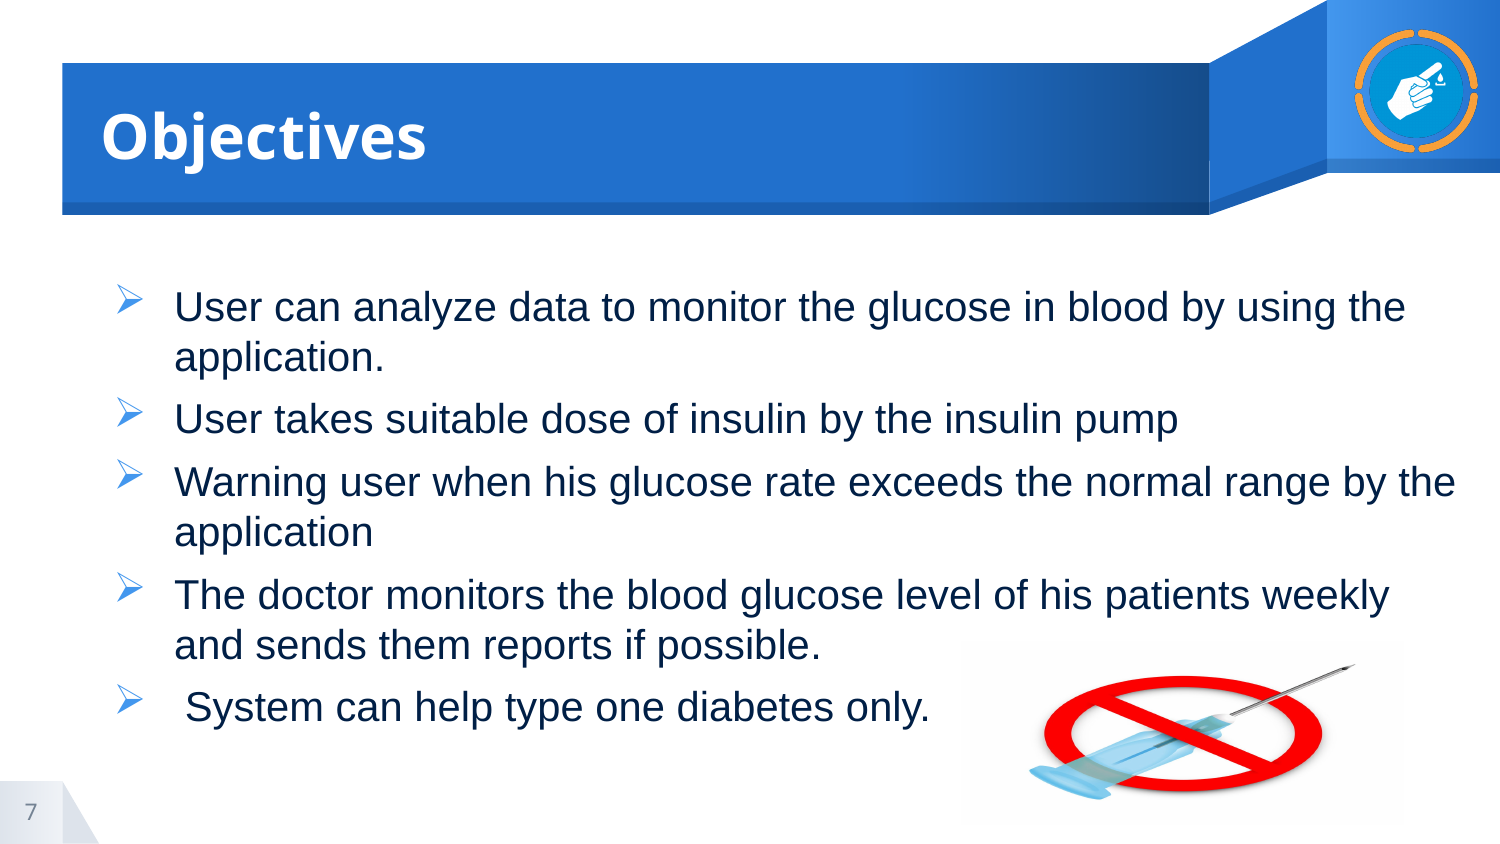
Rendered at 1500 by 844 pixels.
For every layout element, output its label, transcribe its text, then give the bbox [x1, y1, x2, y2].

list User can analyze data to monitor the glucose in blood by using the application. User takes suitable dose of insulin by the insulin pump Warning user when his glucose rate exceeds the normal range by the application The doctor monitors the blood glucose level of his patients weekly and sends them reports if possible. System can help type one diabetes only. [1059, 279, 1469, 825]
slide_number 7 [0, 781, 63, 844]
picture [1347, 22, 1484, 159]
title Objectives [100, 64, 1210, 215]
text_box [793, 274, 1341, 844]
list User can analyze data to monitor the glucose in blood by using the application. User takes suitable dose of insulin by the insulin pump Warning user when his glucose rate exceeds the normal range by the application The doctor monitors the blood glucose level of his patients weekly and sends them reports if possible. System can help type one diabetes only. [99, 279, 1040, 825]
picture [961, 641, 1404, 826]
